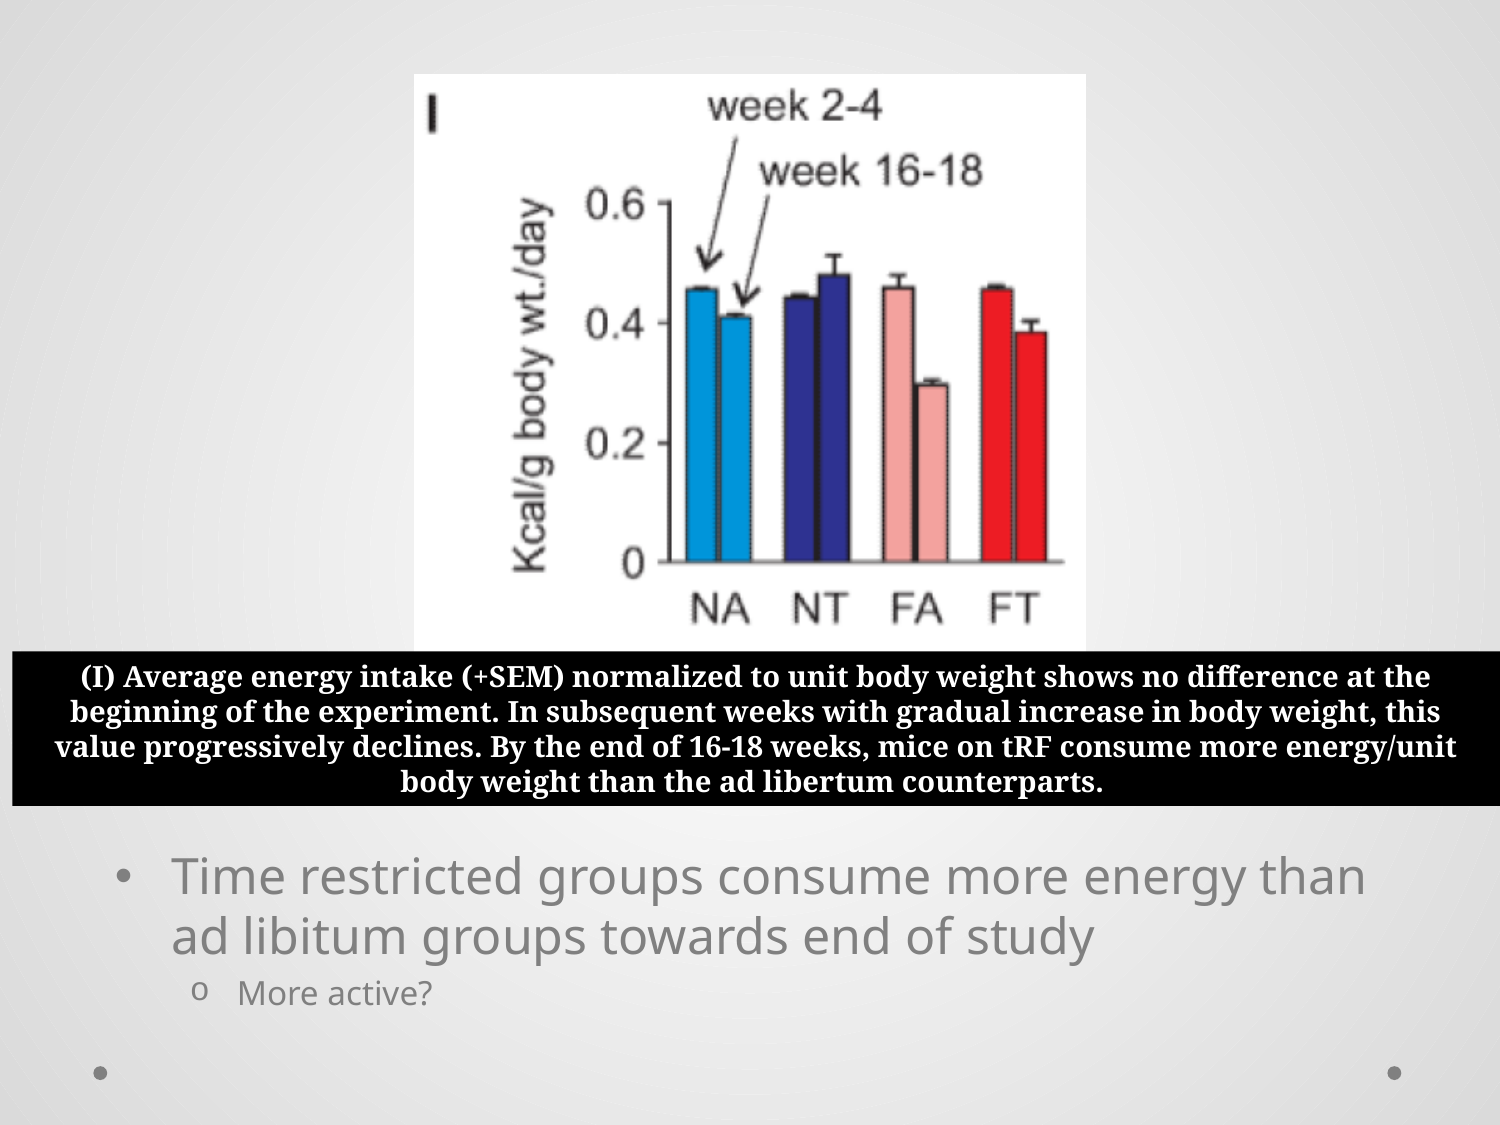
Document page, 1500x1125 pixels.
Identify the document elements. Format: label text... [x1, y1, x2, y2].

picture [413, 73, 1087, 659]
text_box (I) Average energy intake (+SEM) normalized to unit body weight shows no difference at the beginning of the experiment. In subsequent weeks with gradual increase in body weight, this value progressively declines. By the end of 16-18 weeks, mice on tRF consume more energy/unit body weight than the ad libertum counterparts. [12, 651, 1500, 806]
list Time restricted groups consume more energy than ad libitum groups towards end of study More active? [99, 837, 1400, 1088]
